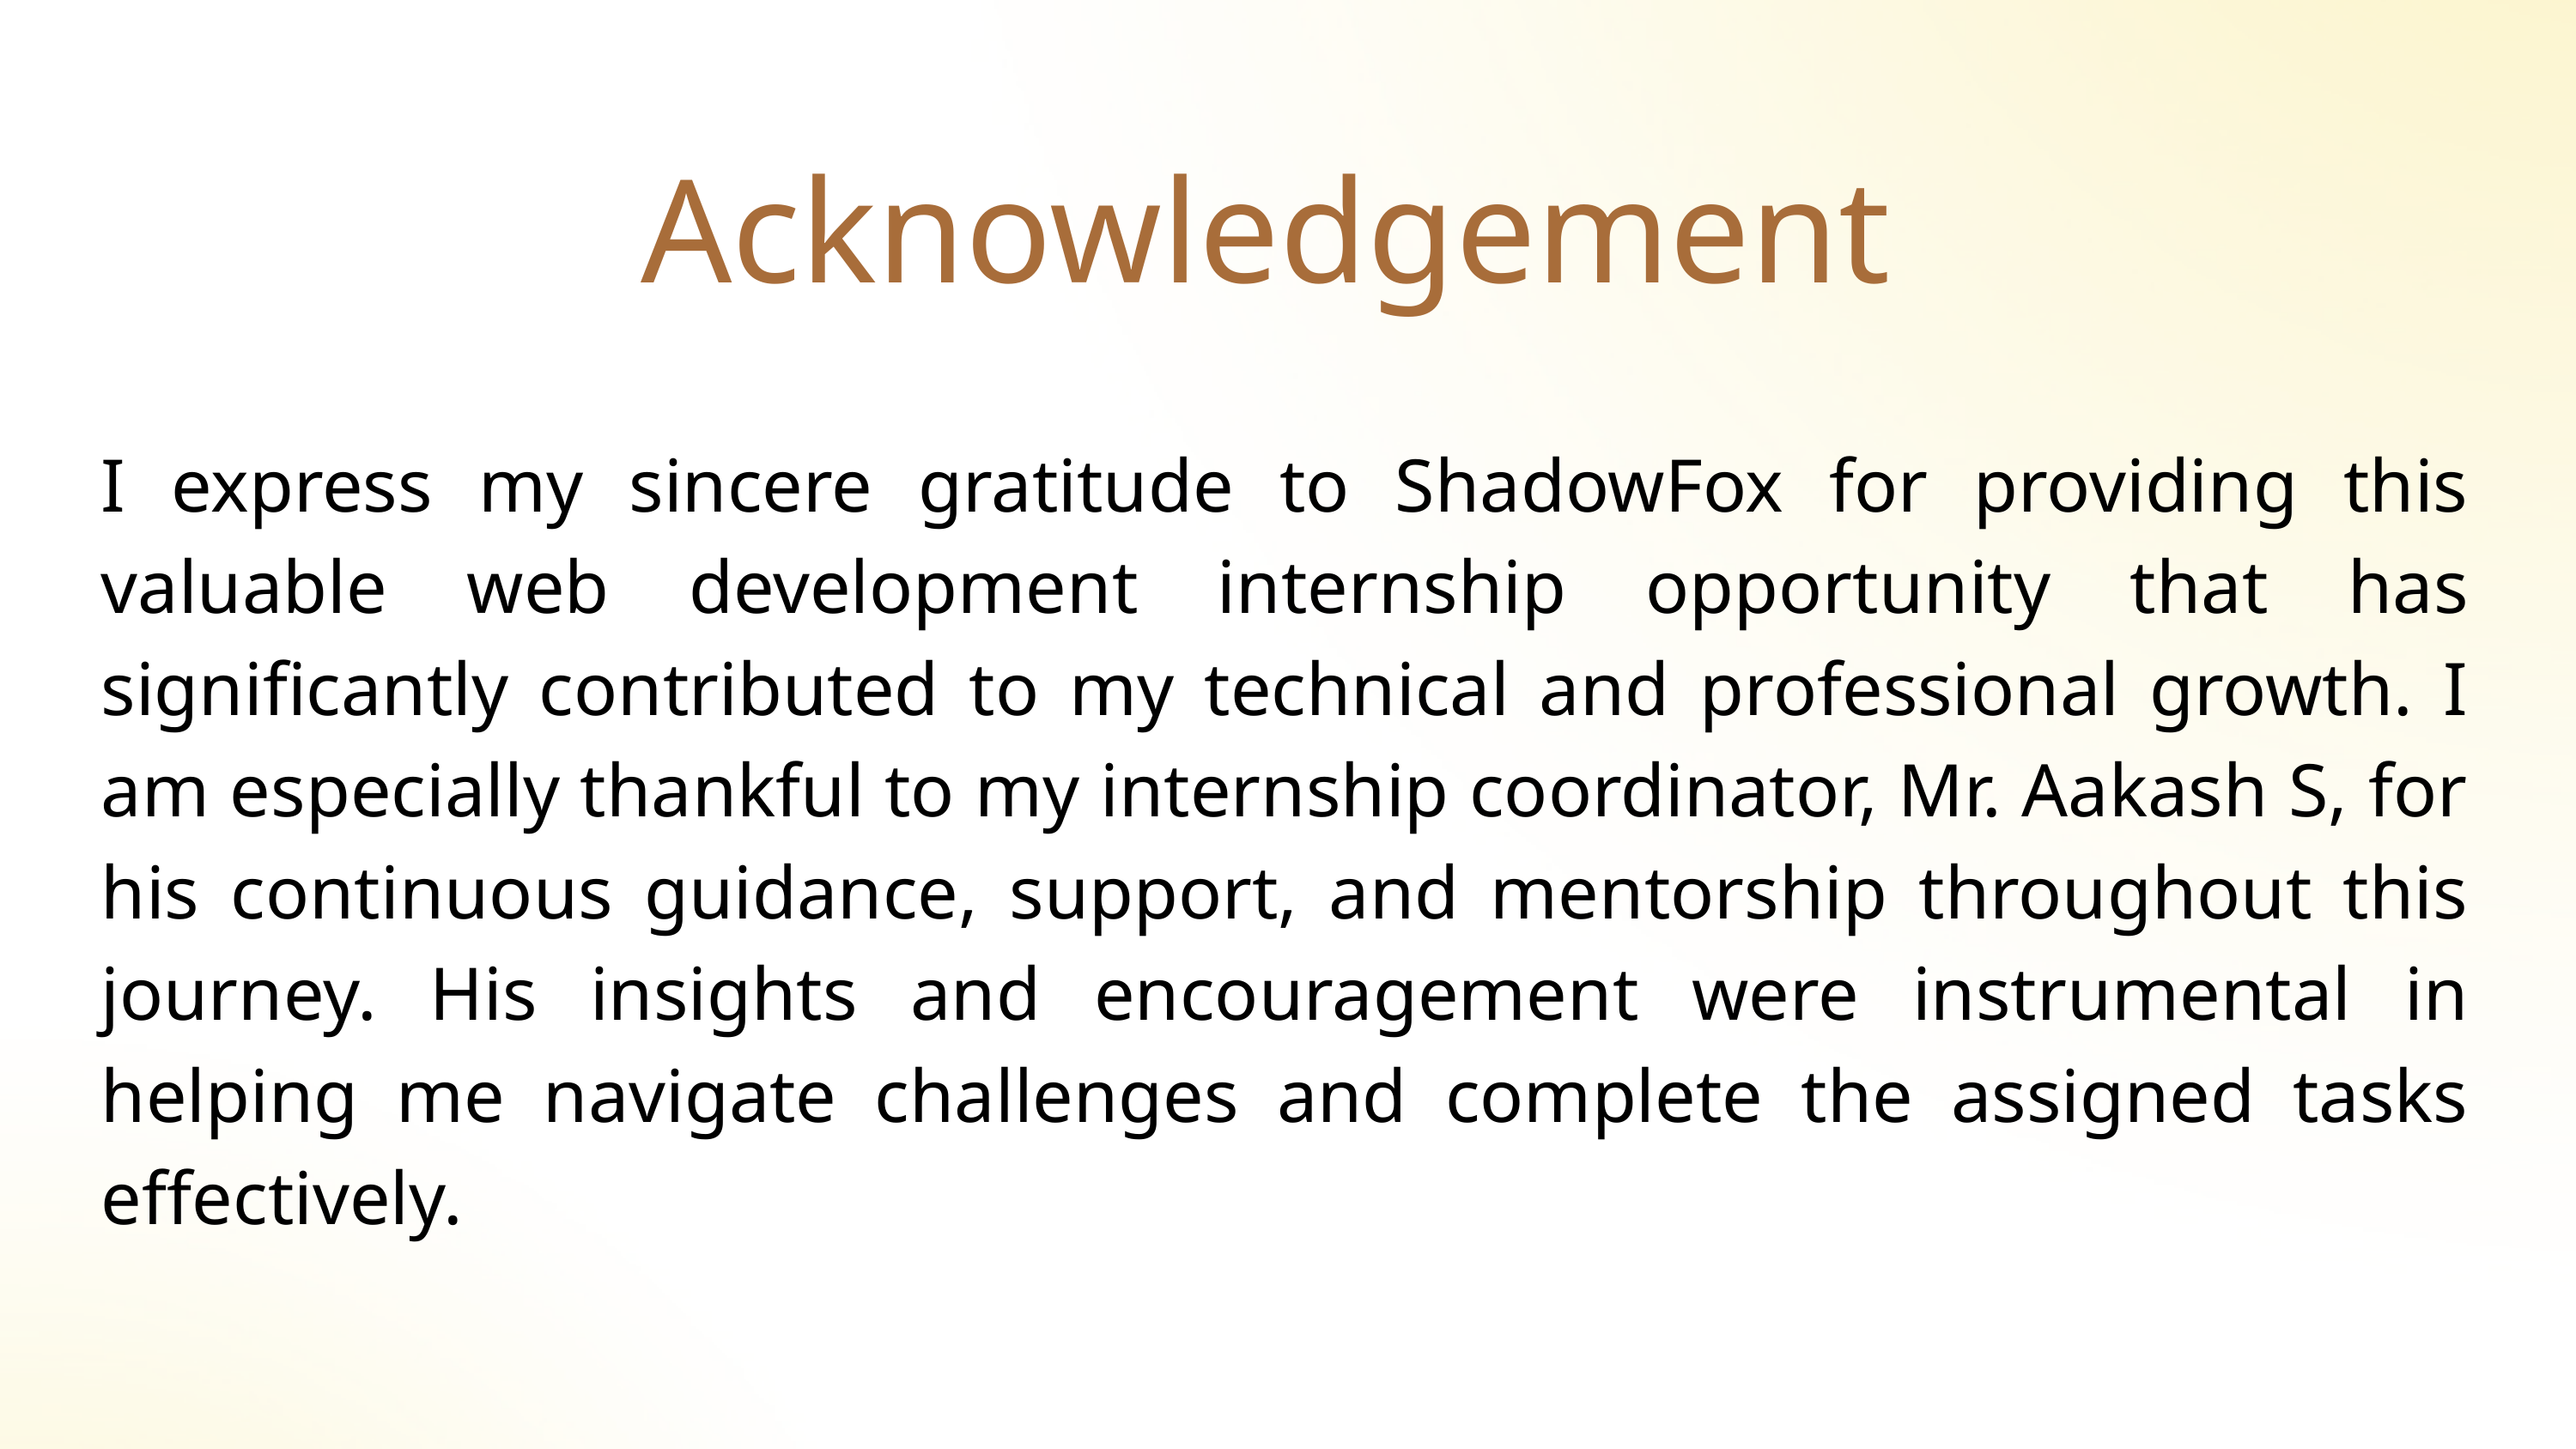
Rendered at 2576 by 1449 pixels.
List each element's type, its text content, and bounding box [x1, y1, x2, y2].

text_box [0, 0, 2576, 1449]
text_box Acknowledgement [320, 154, 2212, 312]
text_box I express my sincere gratitude to ShadowFox for providing this valuable web development internship opportunity that has significantly contributed to my technical and professional growth. I am especially thankful to my internship coordinator, Mr. Aakash S, for his continuous guidance, support, and mentorship throughout this journey. His insights and encouragement were instrumental in helping me navigate challenges and complete the assigned tasks effectively. [100, 424, 2471, 1331]
